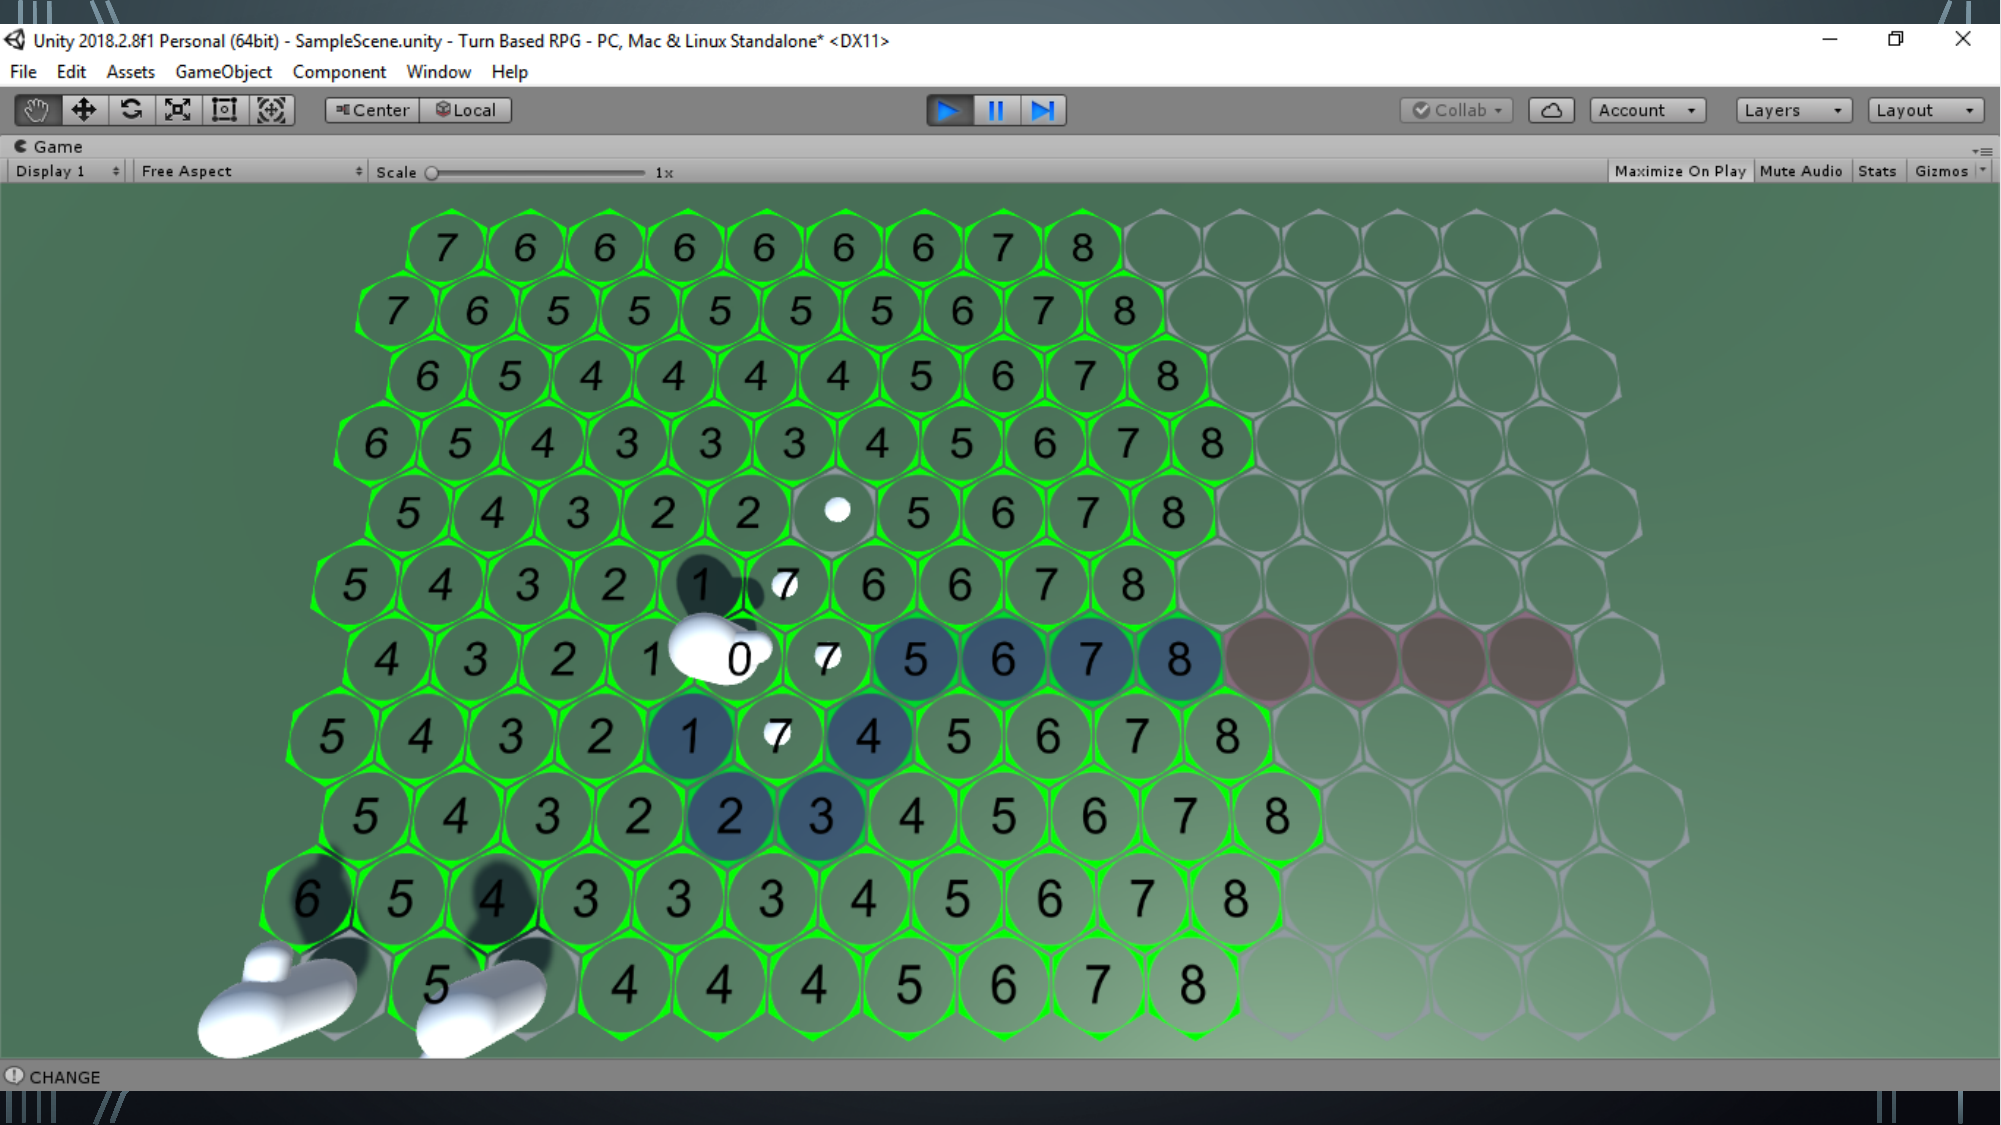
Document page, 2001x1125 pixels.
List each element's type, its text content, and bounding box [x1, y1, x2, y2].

slide_number 23 [1896, 1092, 2000, 1097]
picture [0, 24, 2000, 1092]
